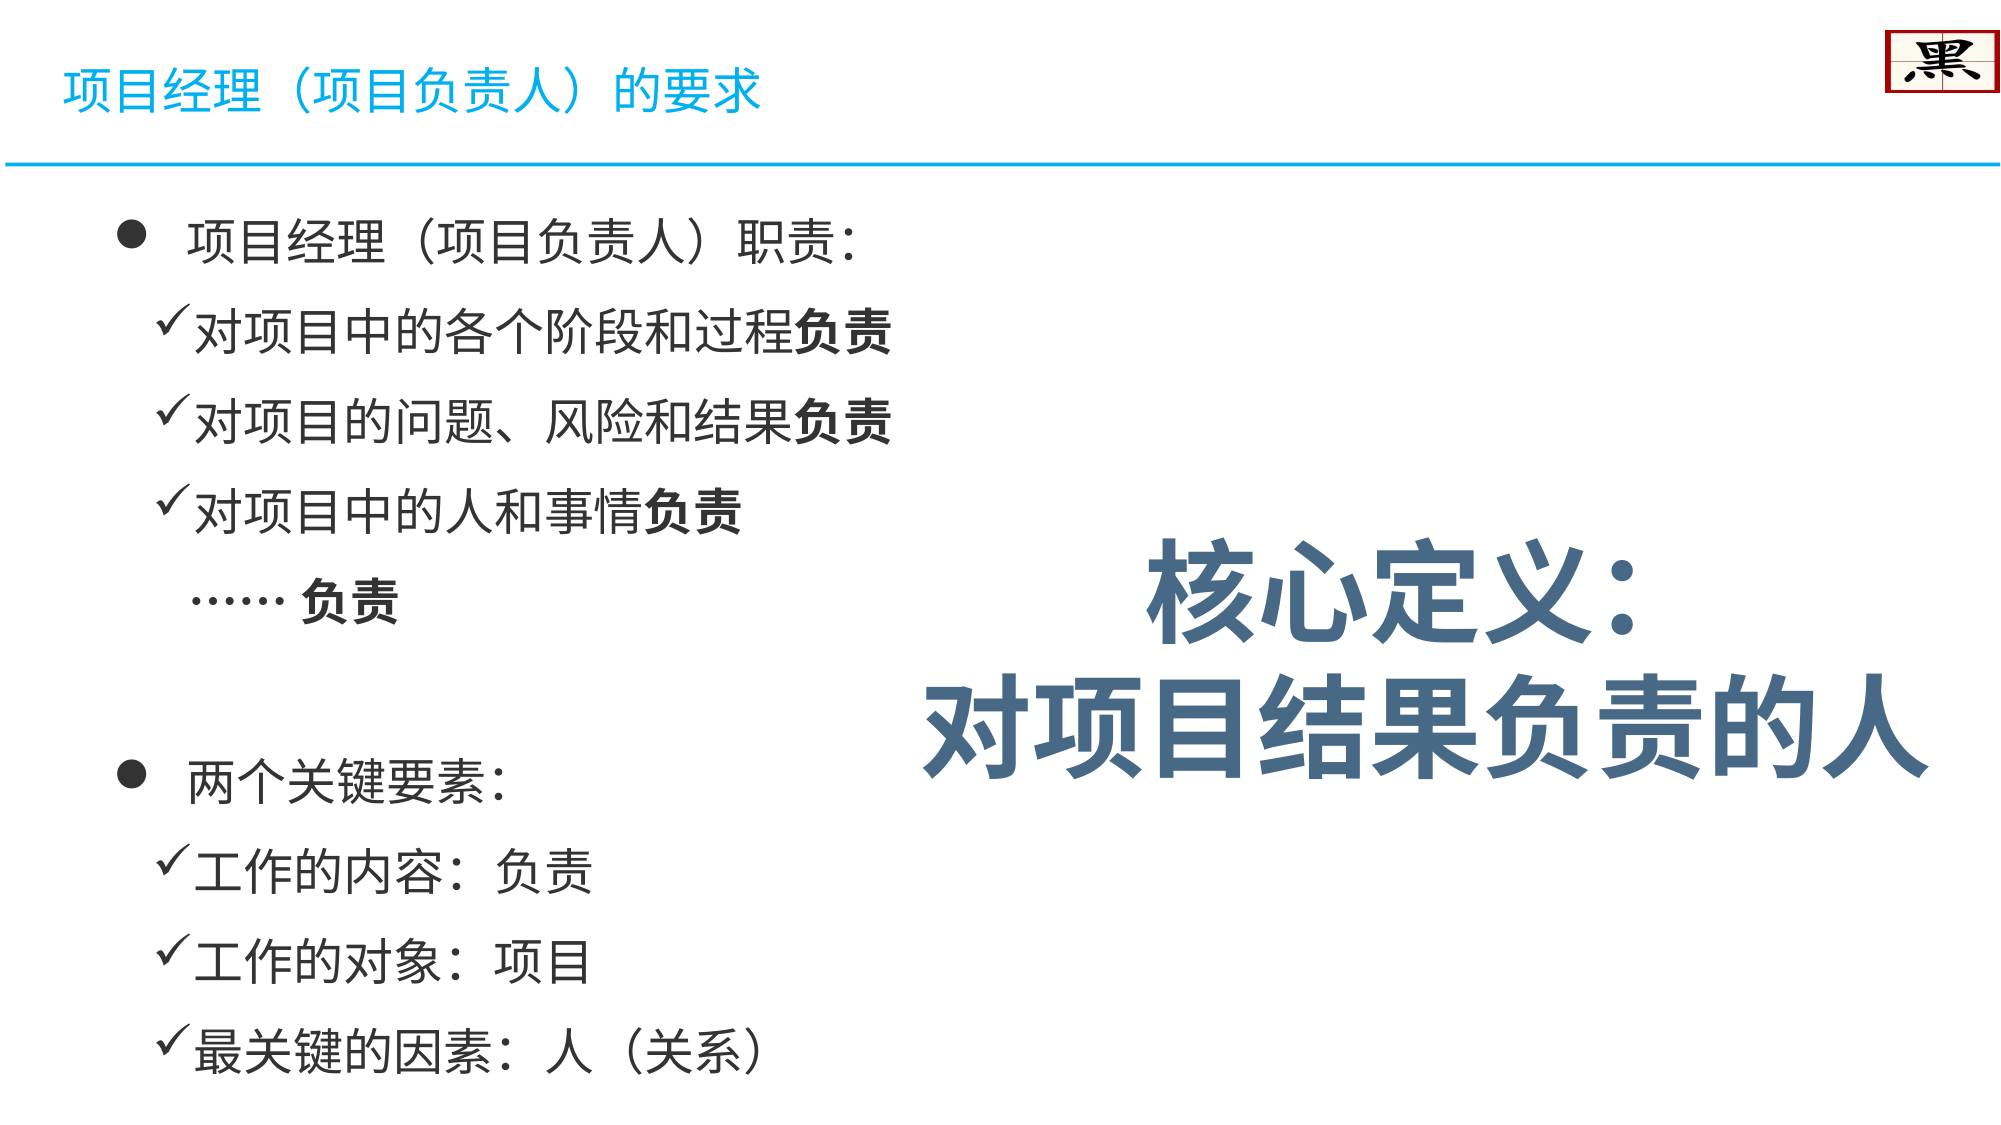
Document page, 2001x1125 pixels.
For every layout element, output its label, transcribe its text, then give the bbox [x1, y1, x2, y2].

picture [1885, 30, 2000, 93]
text_box 核心定义： 对项目结果负责的人 [885, 514, 1967, 800]
text_box 项目经理（项目负责人）职责： 对项目中的各个阶段和过程负责 对项目的问题、风险和结果负责 对项目中的人和事情负责 ……负责 两个关键要素： 工作的内容：负责 工作的对象：项目 最关键的因素：人（关系） [98, 172, 1661, 1088]
text_box 项目经理（项目负责人）的要求 [47, 40, 1809, 146]
